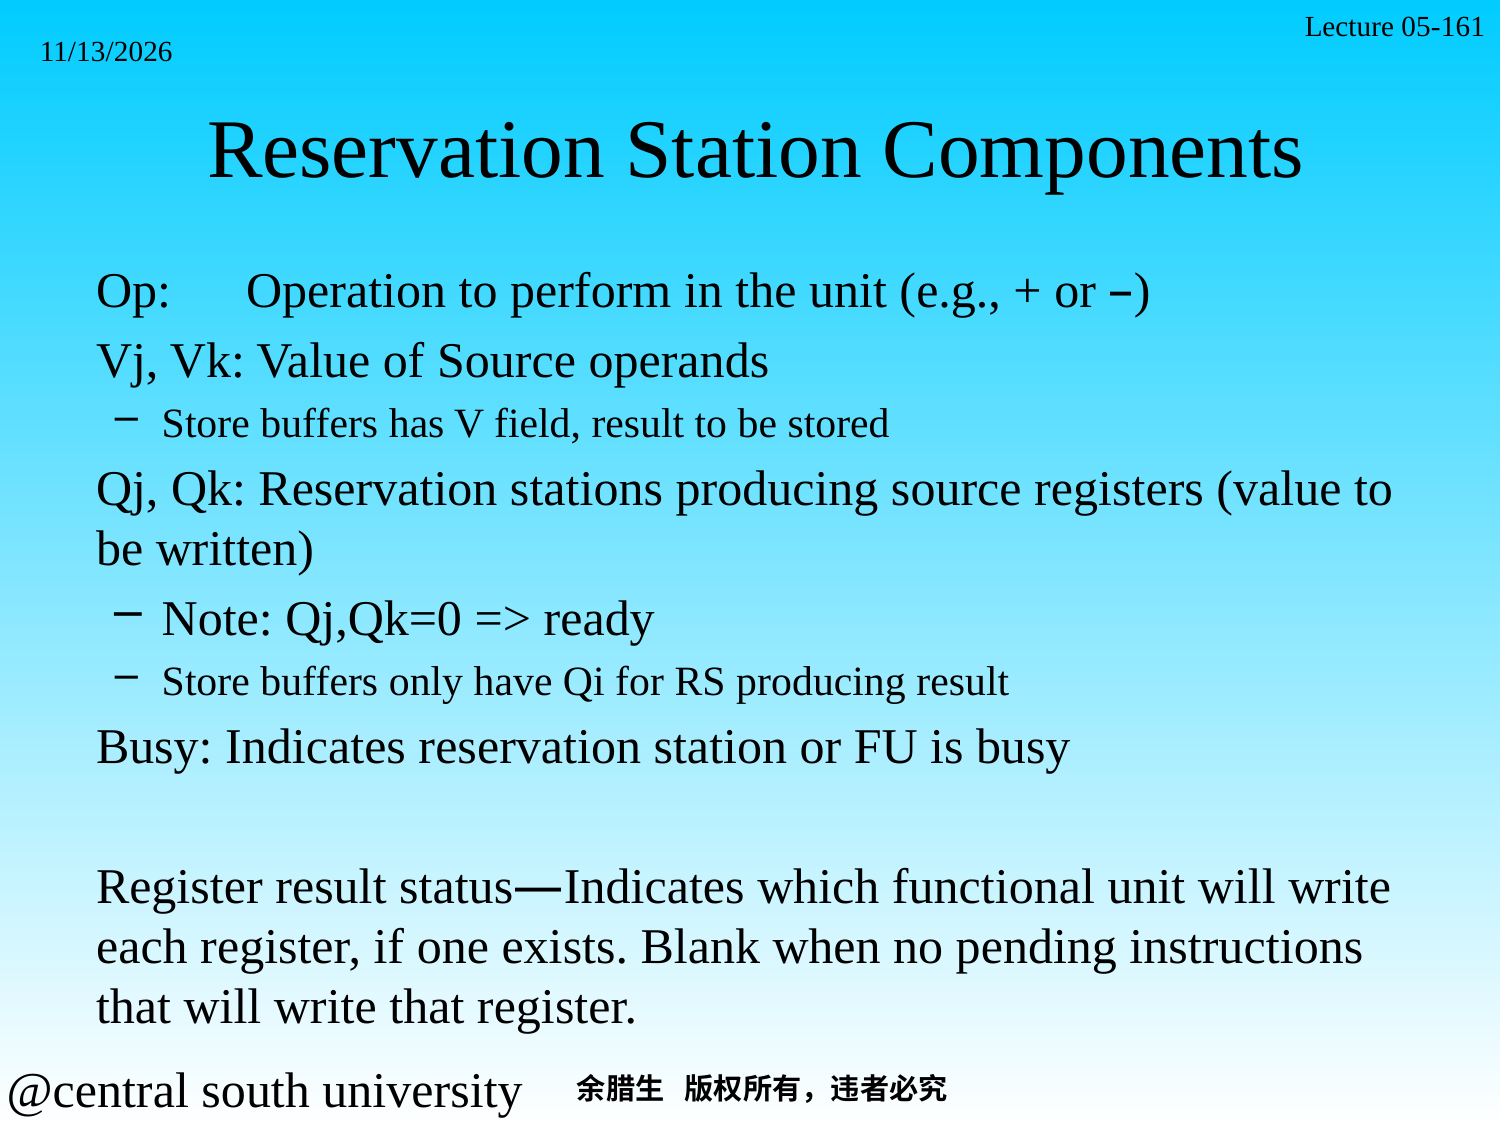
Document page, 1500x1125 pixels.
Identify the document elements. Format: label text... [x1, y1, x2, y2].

slide_number Lecture 05-161 [1187, 0, 1500, 76]
title Reservation Station Components [75, 50, 1438, 238]
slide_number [24, 24, 432, 101]
list Op: Operation to perform in the unit (e.g., + or –) Vj, Vk: Value of Source operands Store buffers has V field, result to be stored Qj, Qk: Reservation stations producing source registers (value to be written) Note: Qj,Qk=0 => ready Store buffers only have Qi for RS producing result Busy: Indicates reservation station or FU is busy Register result status—Indicates which functional unit will write each register, if one exists. Blank when no pending instructions that will write that register. [24, 249, 1425, 1063]
footer 余腊生 版权所有，违者必究 [524, 1063, 1001, 1125]
